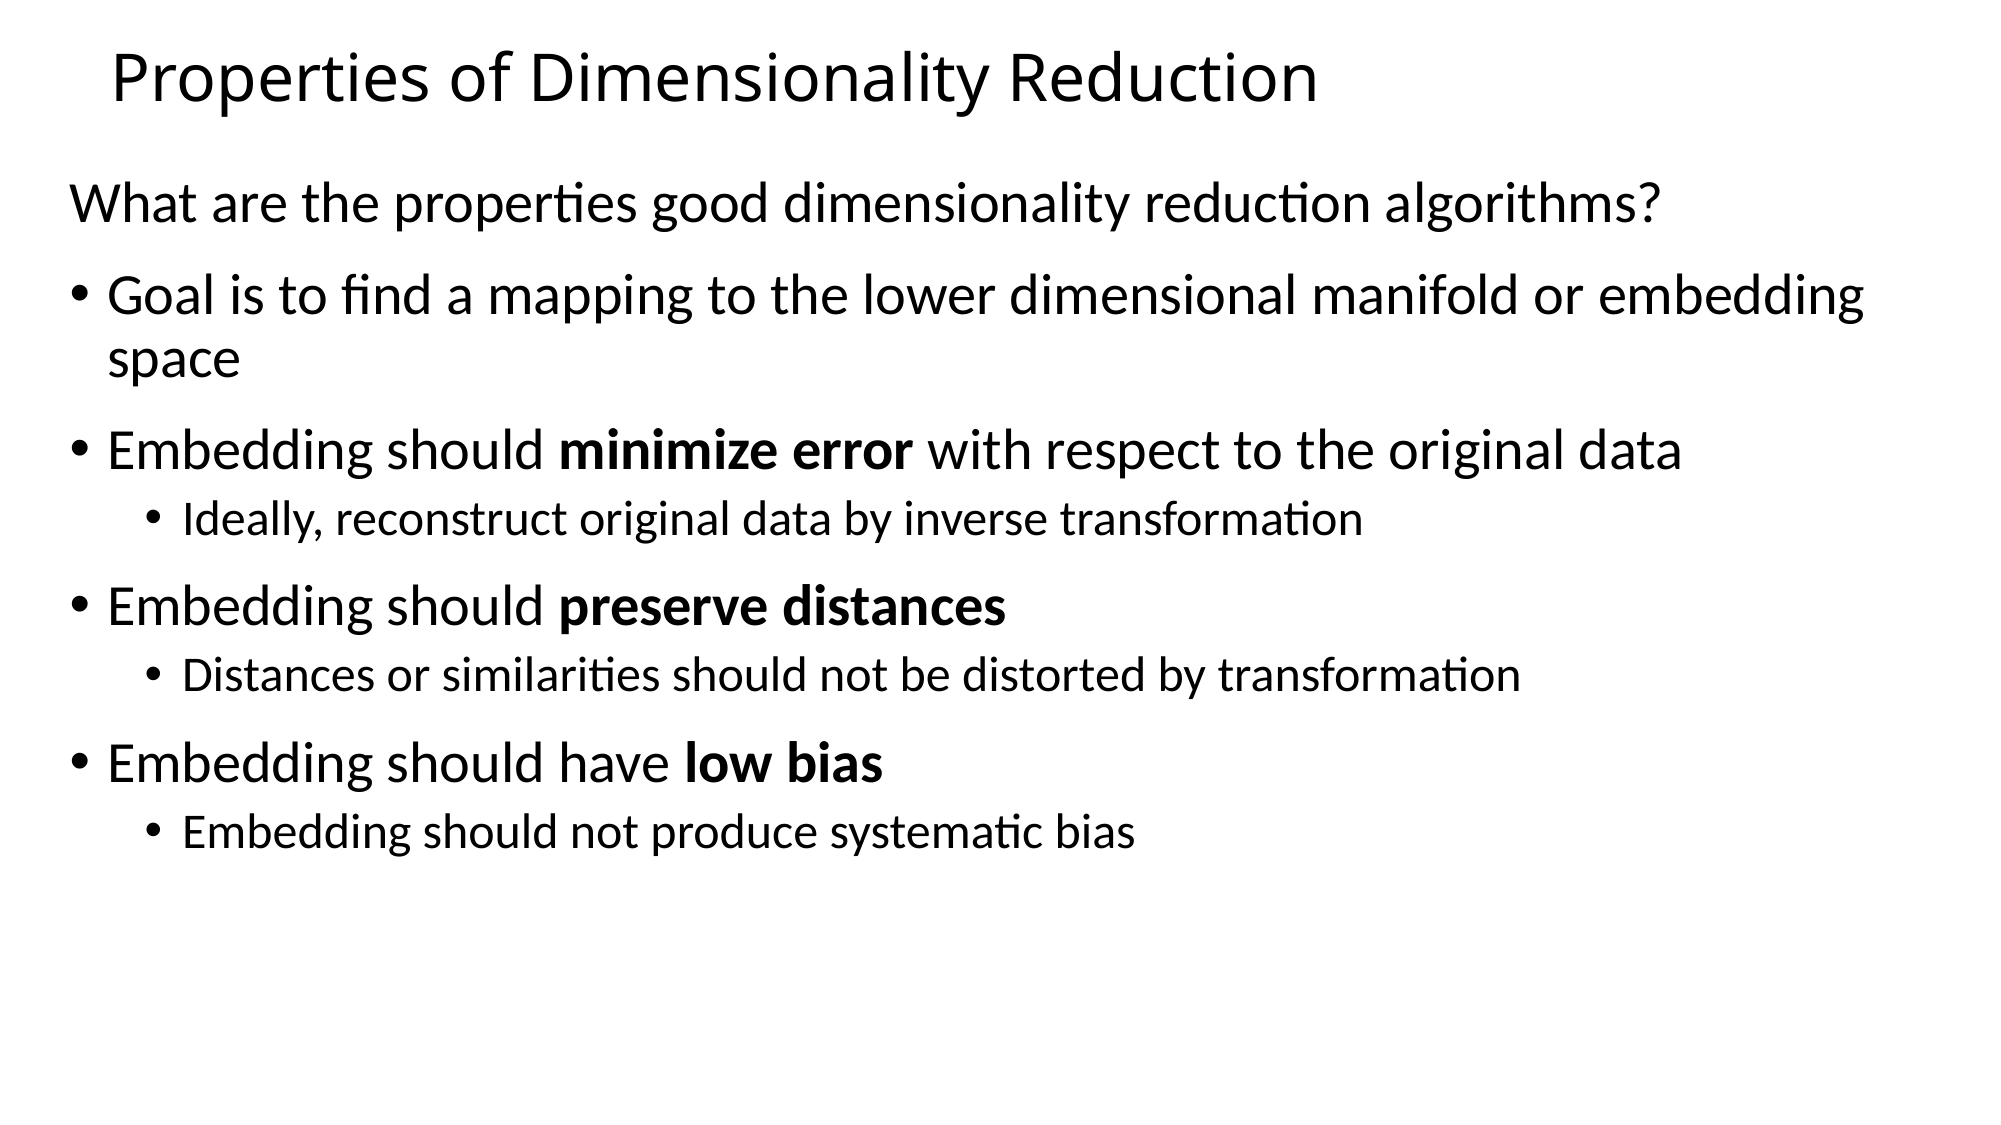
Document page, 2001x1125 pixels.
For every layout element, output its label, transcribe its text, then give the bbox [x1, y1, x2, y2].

title Properties of Dimensionality Reduction [95, 36, 1821, 124]
list What are the properties good dimensionality reduction algorithms? Goal is to find a mapping to the lower dimensional manifold or embedding space Embedding should minimize error with respect to the original data Ideally, reconstruct original data by inverse transformation Embedding should preserve distances Distances or similarities should not be distorted by transformation Embedding should have low bias Embedding should not produce systematic bias [54, 164, 1946, 1015]
